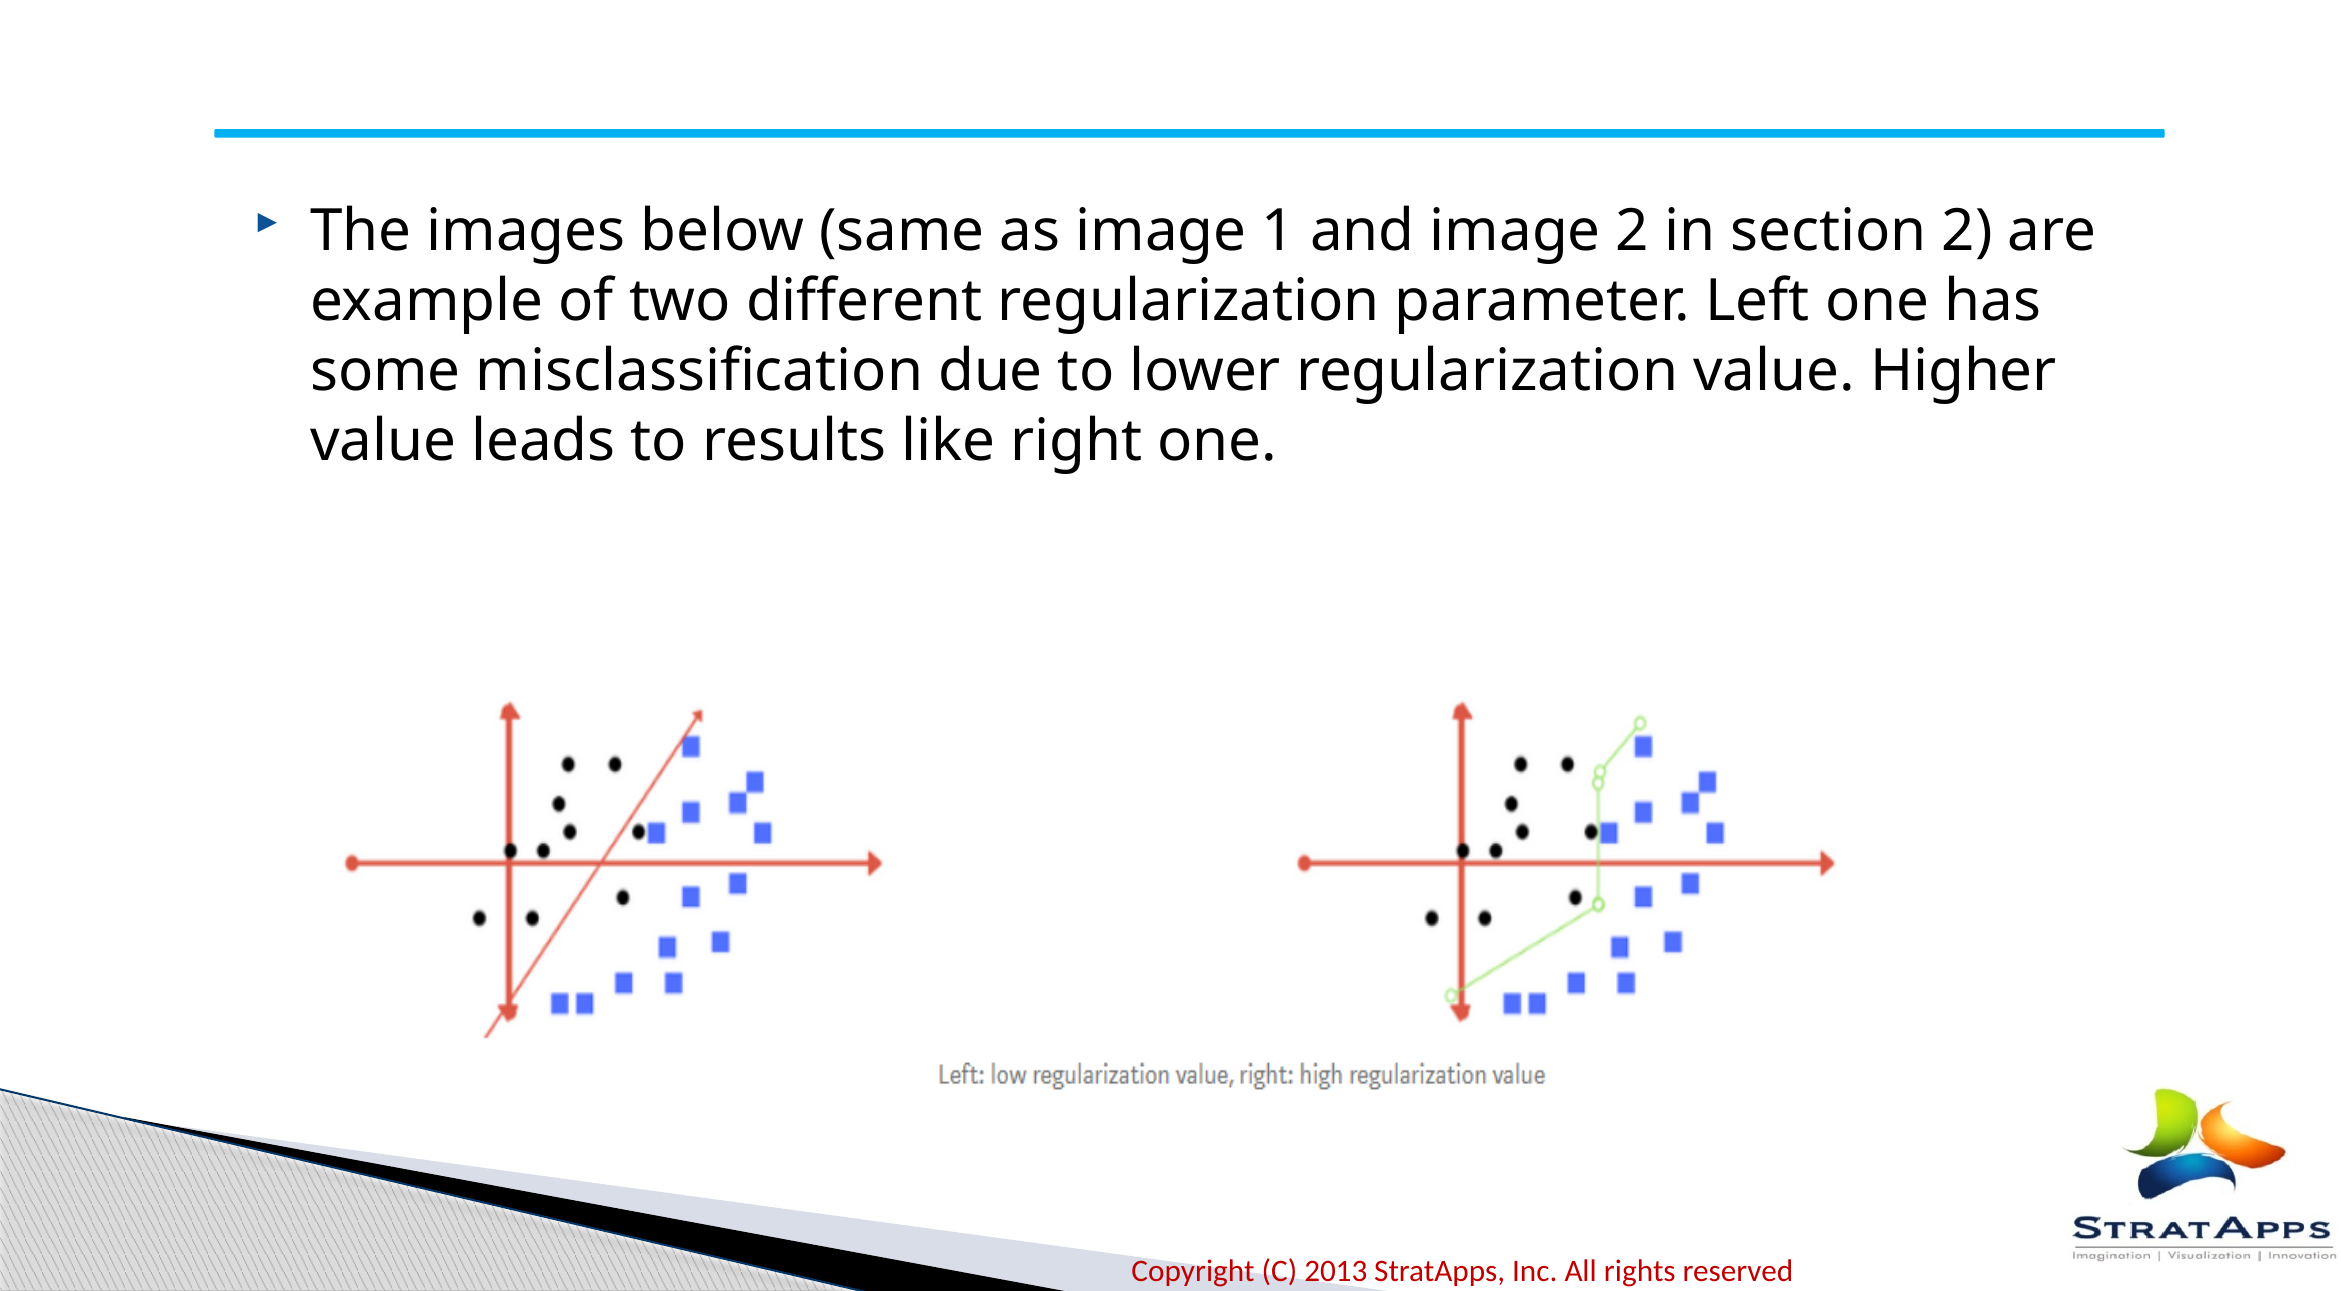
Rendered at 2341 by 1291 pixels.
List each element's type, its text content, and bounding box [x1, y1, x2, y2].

picture [297, 581, 1990, 1126]
list The images below (same as image 1 and image 2 in section 2) are example of two different regularization parameter. Left one has some misclassification due to lower regularization value. Higher value leads to results like right one. [210, 181, 2134, 546]
picture [2067, 1060, 2341, 1291]
